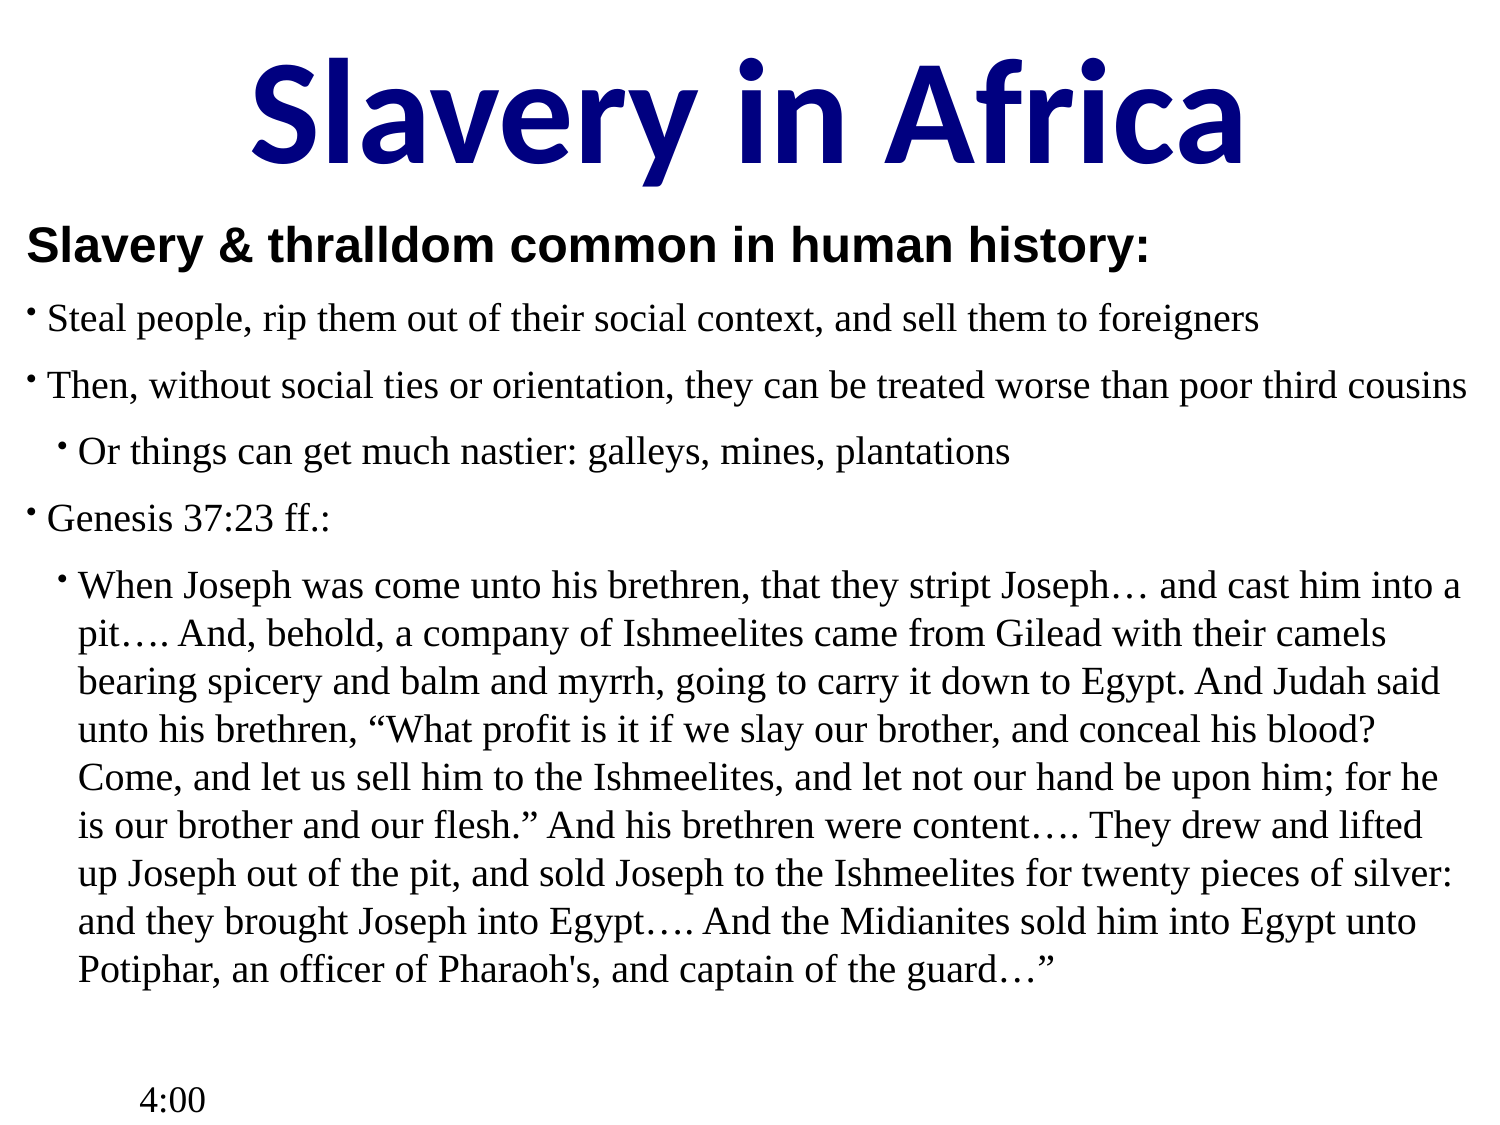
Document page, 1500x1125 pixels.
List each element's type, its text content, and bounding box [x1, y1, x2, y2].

list Slavery & thralldom common in human history: Steal people, rip them out of their social context, and sell them to foreigners Then, without social ties or orientation, they can be treated worse than poor third cousins Or things can get much nastier: galleys, mines, plantations Genesis 37:23 ff.: When Joseph was come unto his brethren, that they stript Joseph… and cast him into a pit…. And, behold, a company of Ishmeelites came from Gilead with their camels bearing spicery and balm and myrrh, going to carry it down to Egypt. And Judah said unto his brethren, “What profit is it if we slay our brother, and conceal his blood? Come, and let us sell him to the Ishmeelites, and let not our hand be upon him; for he is our brother and our flesh.” And his brethren were content…. They drew and lifted up Joseph out of the pit, and sold Joseph to the Ishmeelites for twenty pieces of silver: and they brought Joseph into Egypt…. And the Midianites sold him into Egypt unto Potiphar, an officer of Pharaoh's, and captain of the guard…” [19, 206, 1480, 977]
title Slavery in Africa [19, 0, 1480, 206]
text_box 4:00 [131, 1067, 214, 1125]
